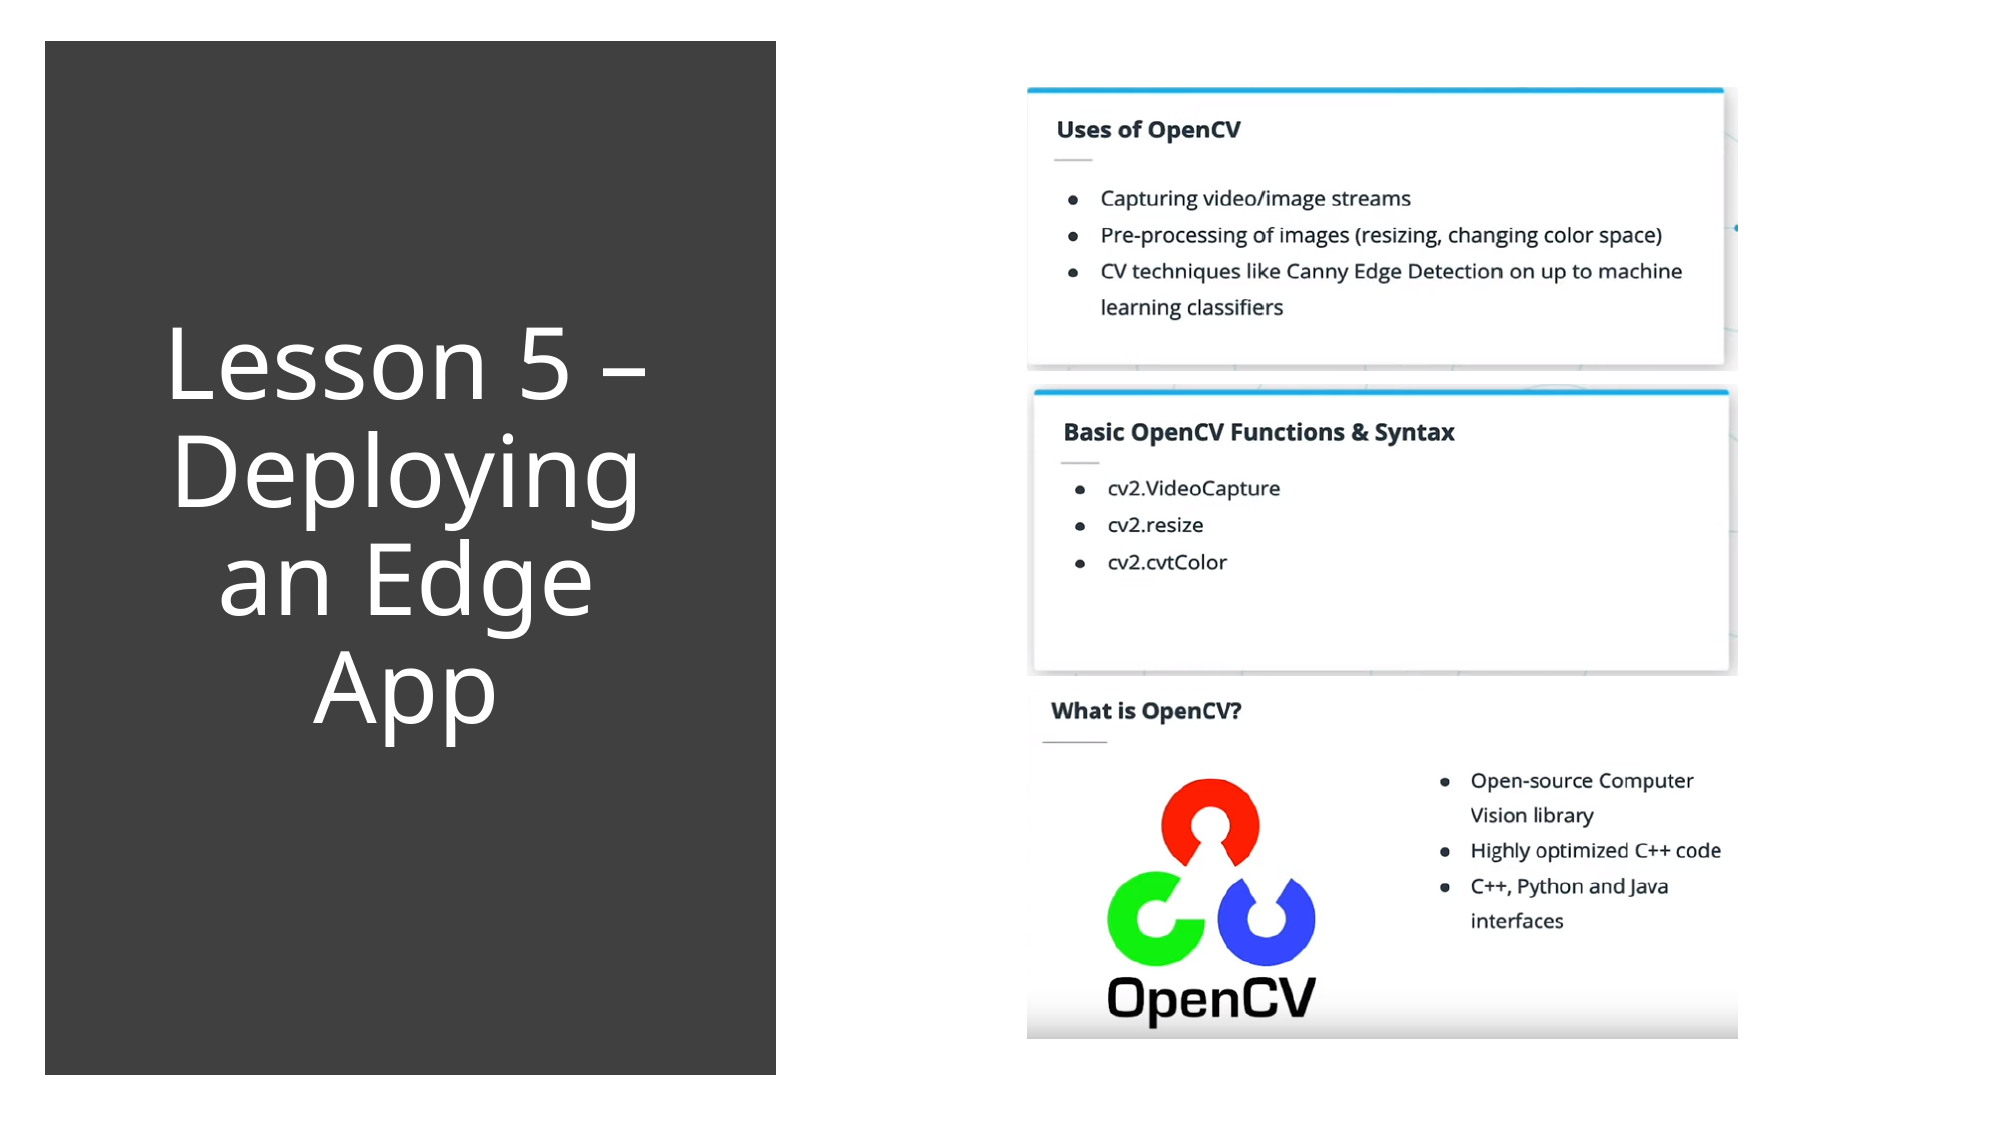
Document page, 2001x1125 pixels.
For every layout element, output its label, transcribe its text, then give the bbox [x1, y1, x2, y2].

title Lesson 5 – Deploying an Edge App [121, 121, 693, 936]
picture [1027, 87, 1738, 371]
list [1027, 689, 1738, 1039]
picture [1027, 384, 1738, 677]
text_box [54, 50, 767, 1066]
